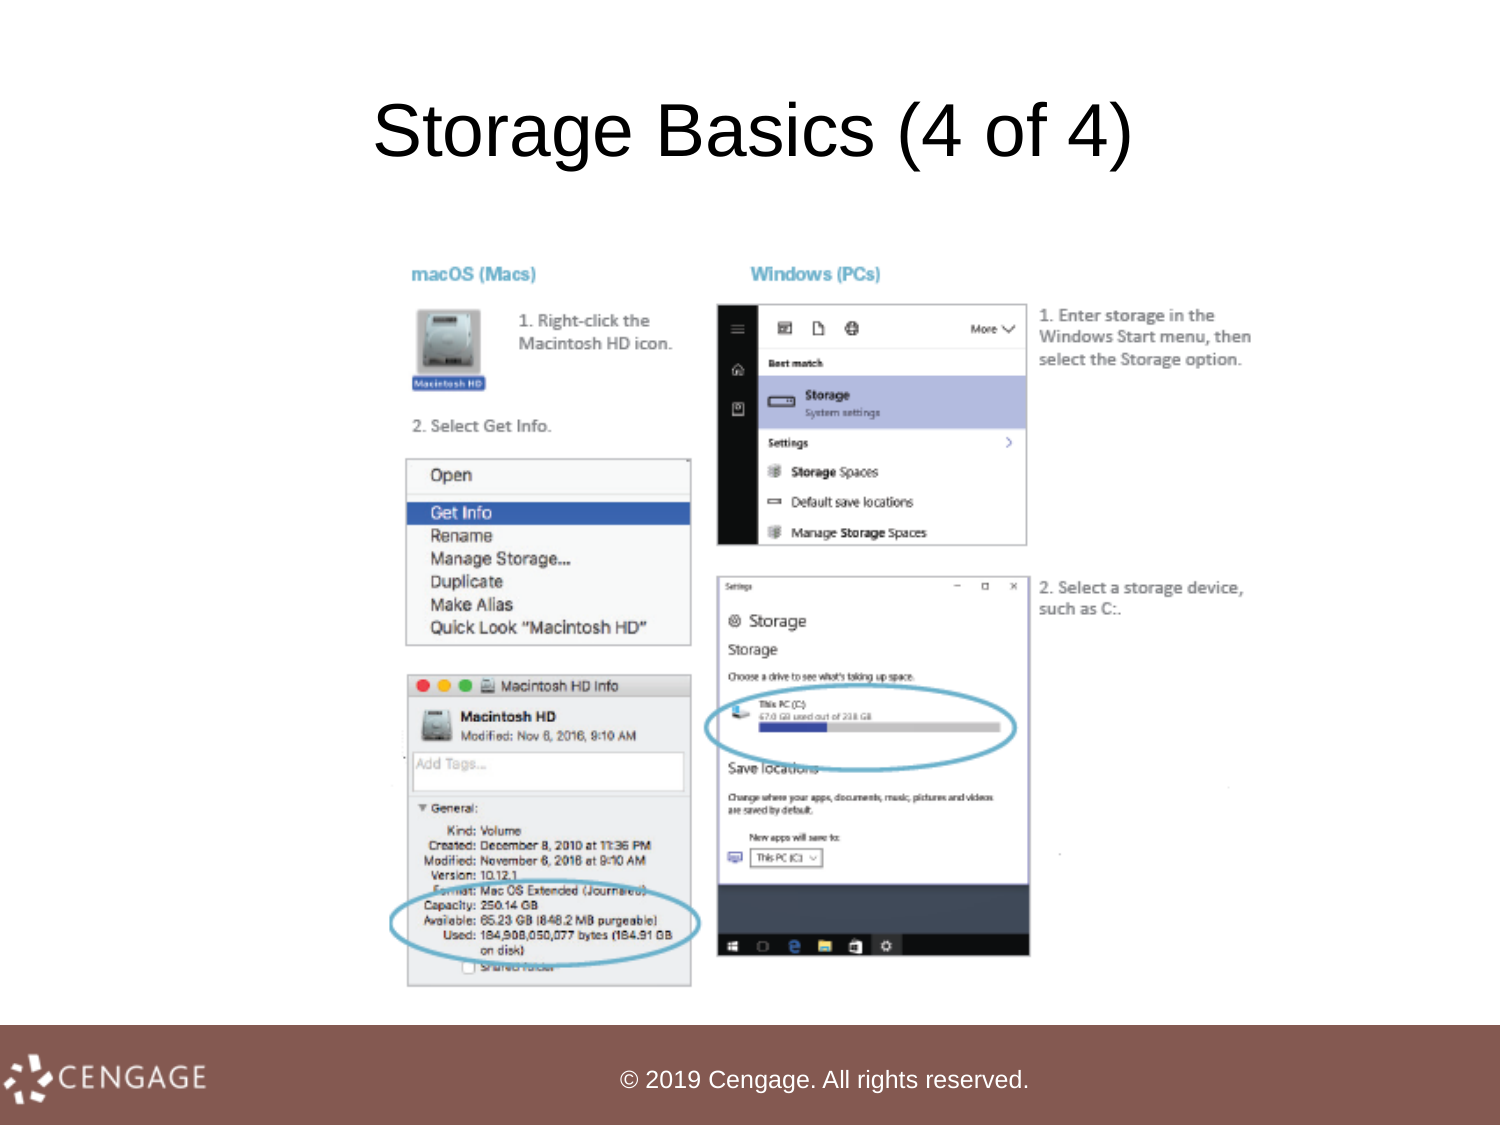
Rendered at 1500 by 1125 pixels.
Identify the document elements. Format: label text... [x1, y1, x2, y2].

title Storage Basics (4 of 4) [94, 44, 1413, 210]
picture [323, 231, 1265, 996]
picture [0, 1051, 211, 1106]
